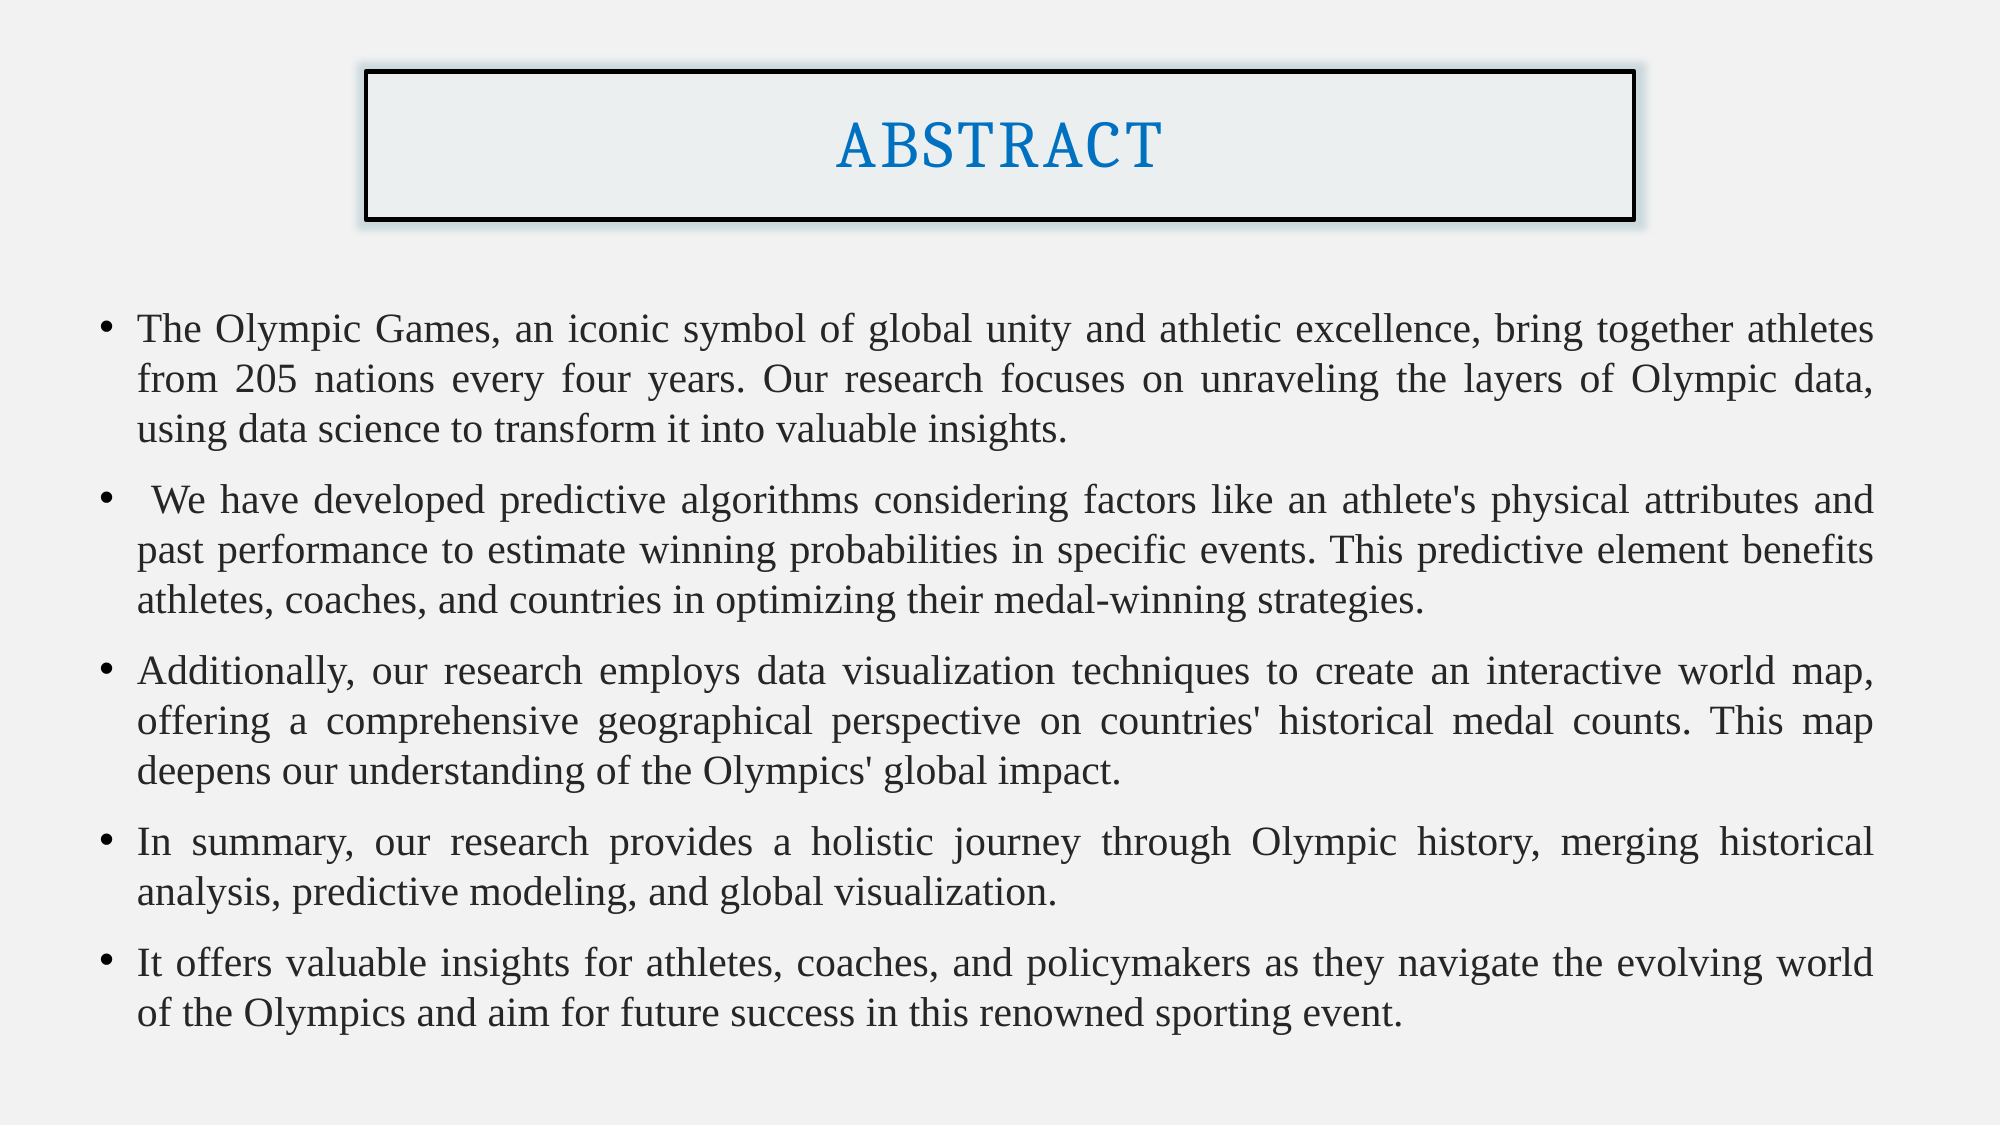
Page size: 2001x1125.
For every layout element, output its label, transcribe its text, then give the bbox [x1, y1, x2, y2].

text_box Abstract [366, 71, 1634, 220]
list The Olympic Games, an iconic symbol of global unity and athletic excellence, bring together athletes from 205 nations every four years. Our research focuses on unraveling the layers of Olympic data, using data science to transform it into valuable insights. We have developed predictive algorithms considering factors like an athlete's physical attributes and past performance to estimate winning probabilities in specific events. This predictive element benefits athletes, coaches, and countries in optimizing their medal-winning strategies. Additionally, our research employs data visualization techniques to create an interactive world map, offering a comprehensive geographical perspective on countries' historical medal counts. This map deepens our understanding of the Olympics' global impact. In summary, our research provides a holistic journey through Olympic history, merging historical analysis, predictive modeling, and global visualization. It offers valuable insights for athletes, coaches, and policymakers as they navigate the evolving world of the Olympics and aim for future success in this renowned sporting event. [84, 293, 1891, 1054]
